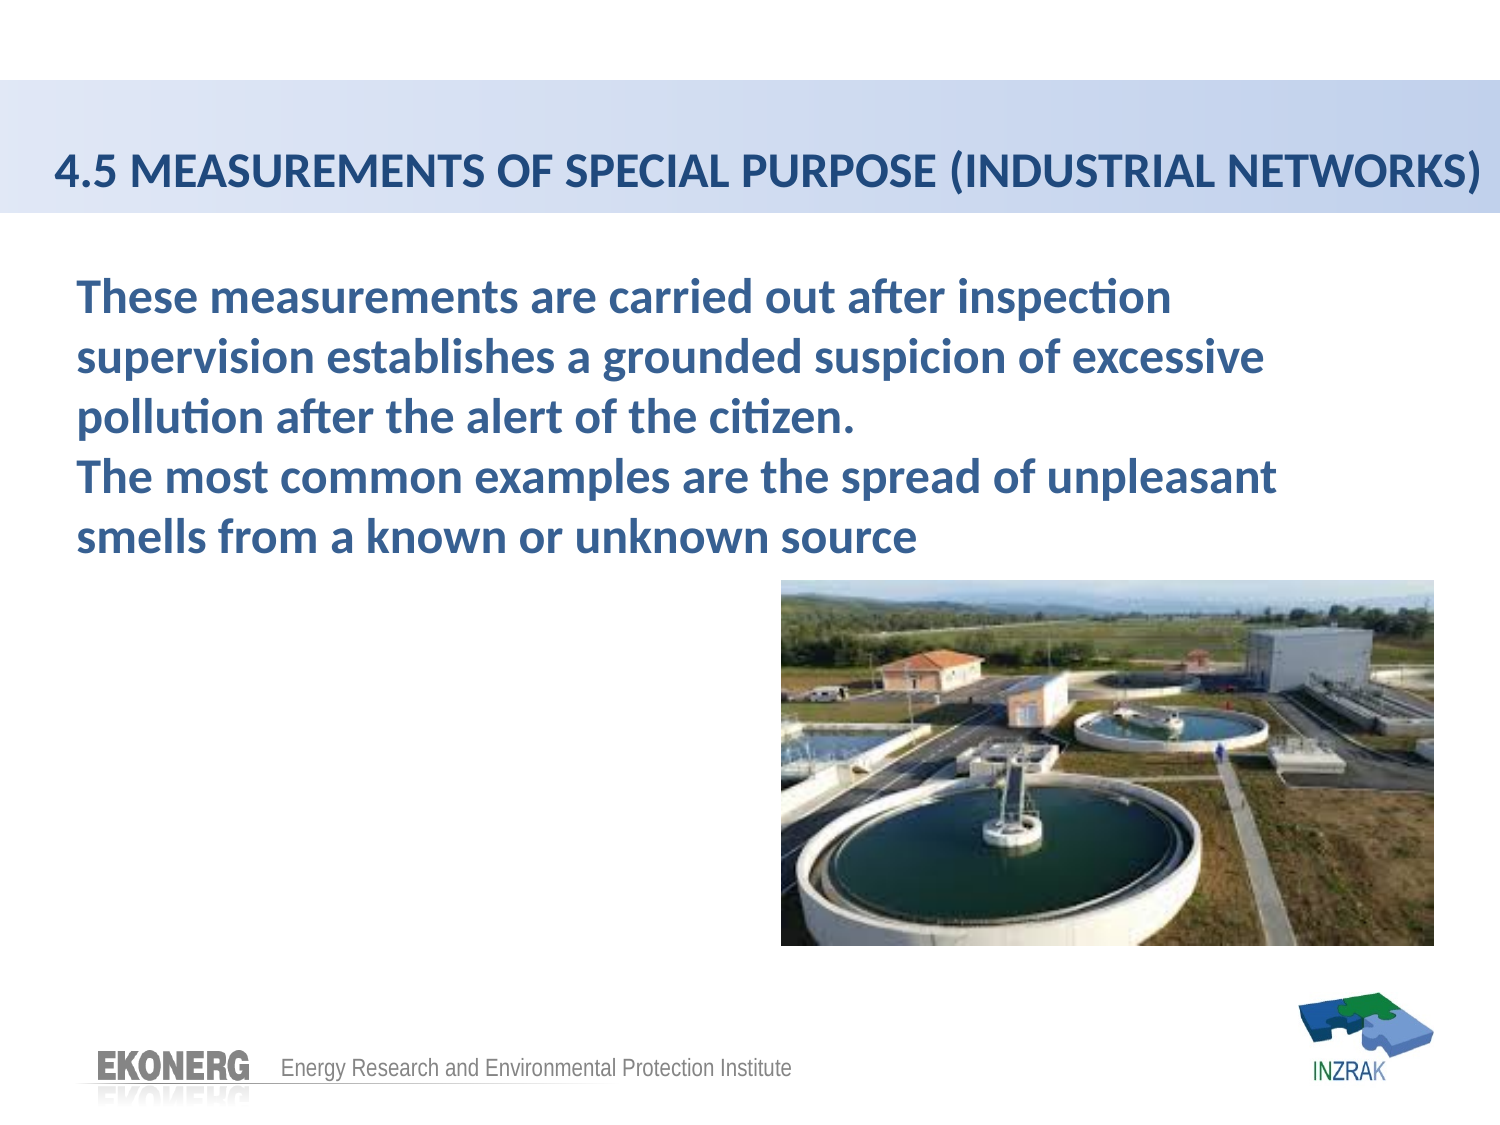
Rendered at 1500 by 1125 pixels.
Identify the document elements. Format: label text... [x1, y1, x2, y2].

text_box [61, 1038, 917, 1112]
text_box These measurements are carried out after inspection supervision establishes a grounded suspicion of excessive pollution after the alert of the citizen. The most common examples are the spread of unpleasant smells from a known or unknown source [61, 256, 1416, 572]
picture [1298, 992, 1434, 1088]
picture [780, 579, 1434, 946]
title 4.5 measurements of special purpose (INDUSTRIAL NETWORKS) [0, 80, 1500, 213]
